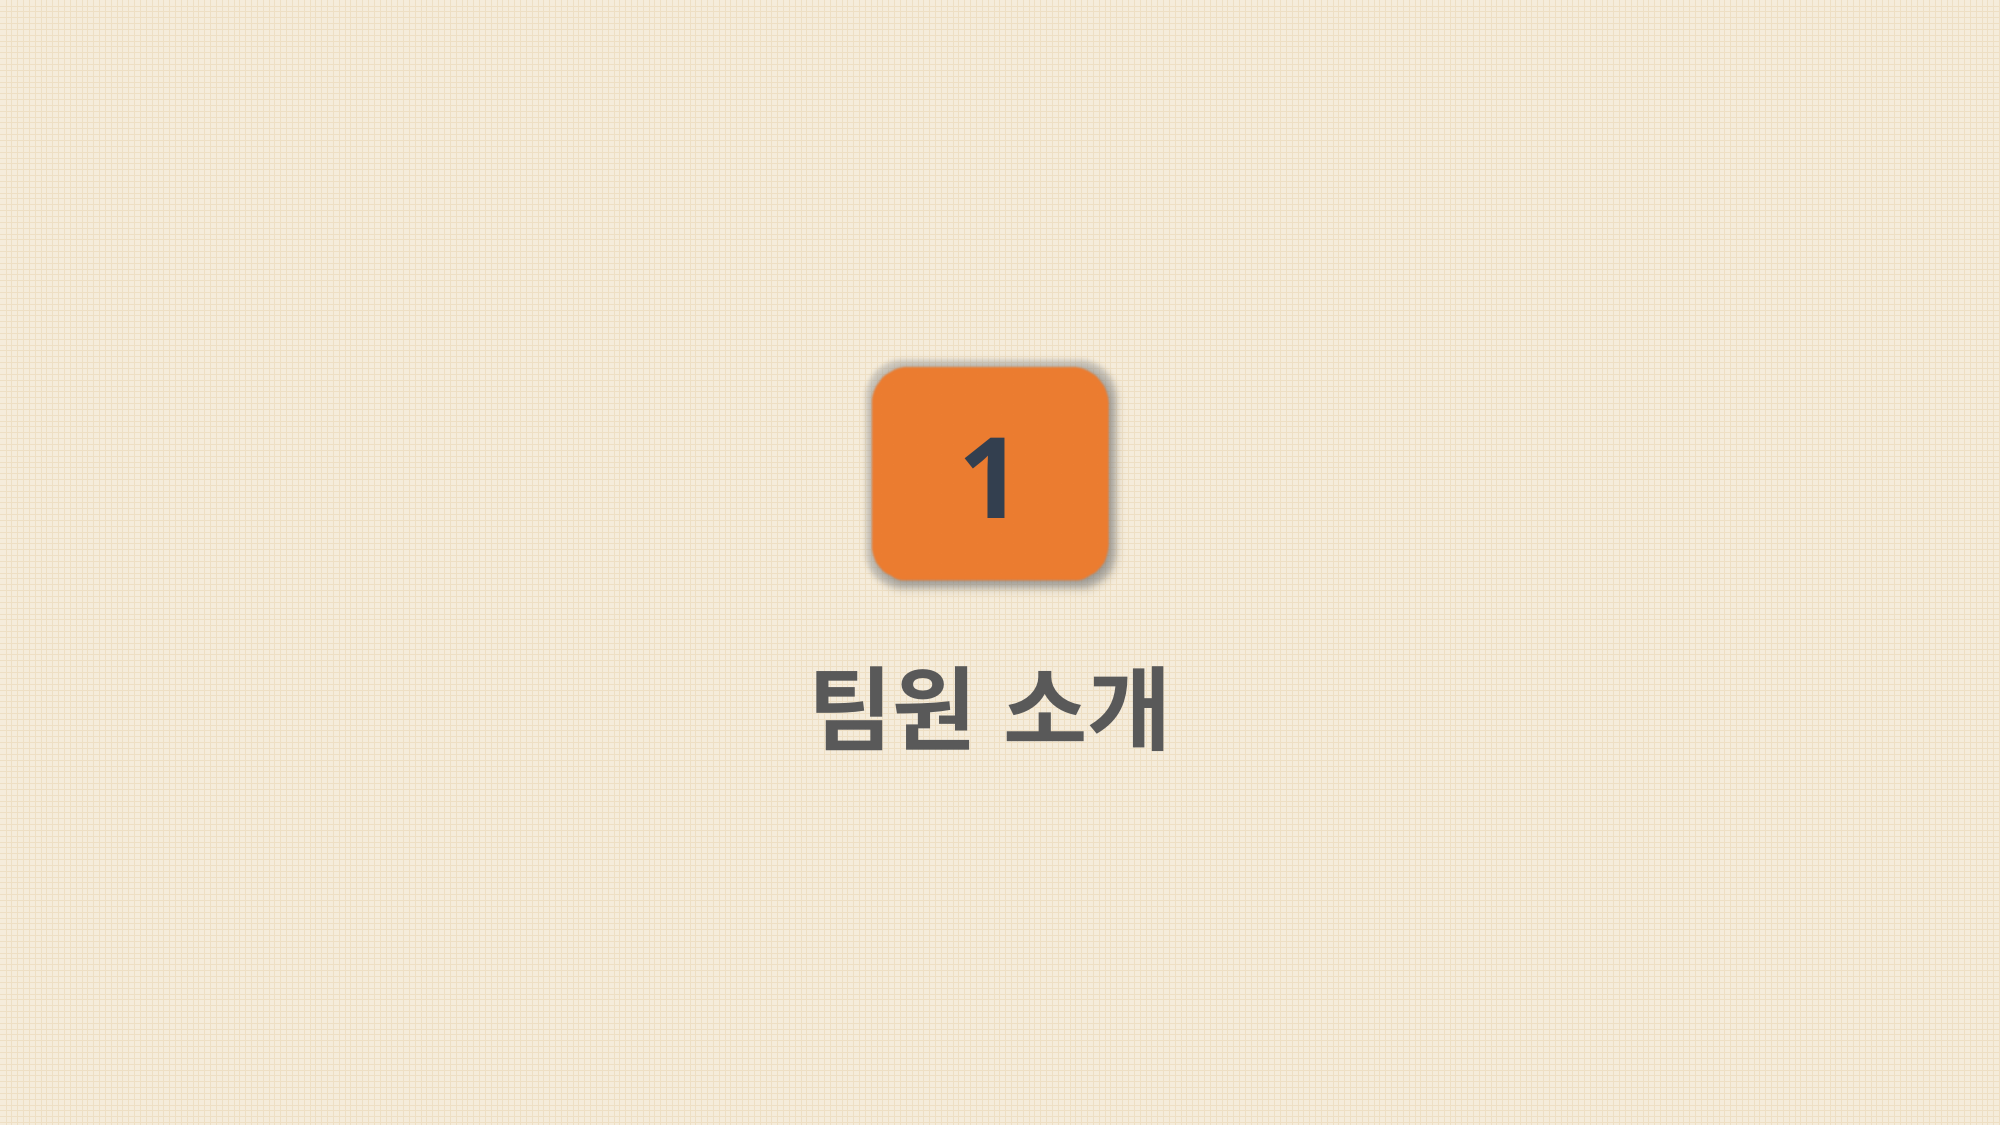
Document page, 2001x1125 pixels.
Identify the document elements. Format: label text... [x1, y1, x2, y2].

text_box 팀원 소개 [515, 644, 1465, 769]
text_box [873, 367, 1108, 582]
text_box 1 [943, 398, 1038, 548]
